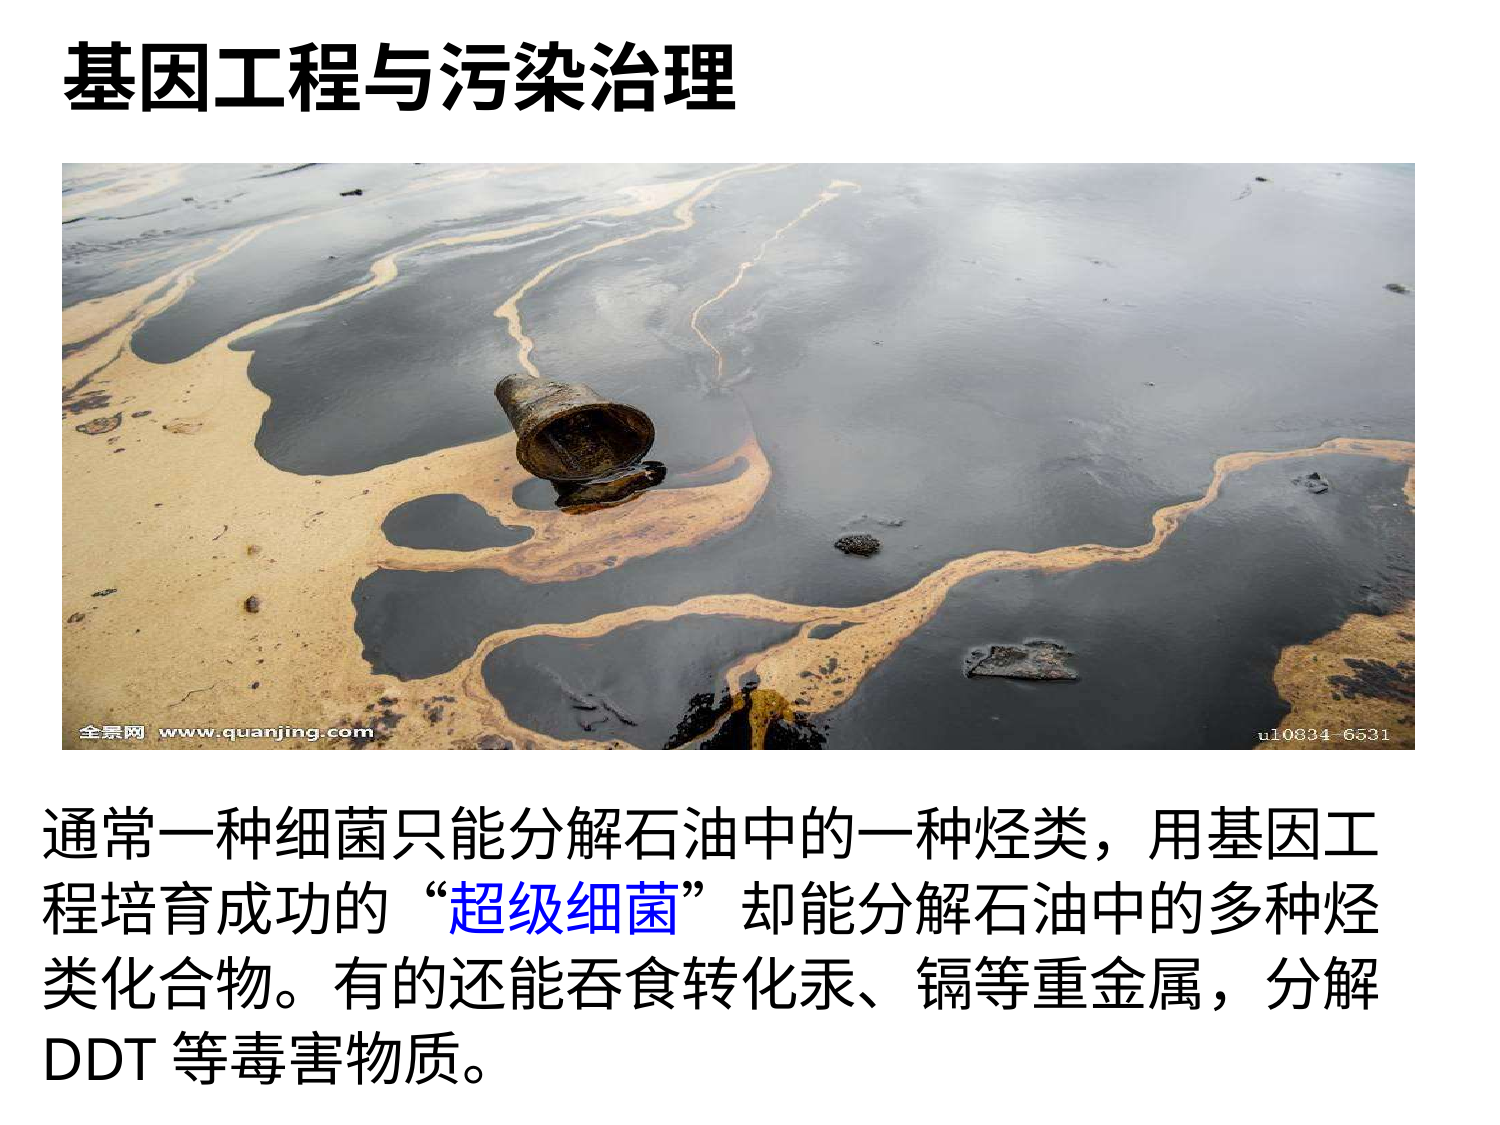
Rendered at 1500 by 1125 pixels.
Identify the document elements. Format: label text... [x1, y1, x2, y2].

picture [62, 163, 1415, 750]
text_box 基因工程与污染治理 [48, 23, 1500, 128]
text_box 通常一种细菌只能分解石油中的一种烃类，用基因工程培育成功的“超级细菌”却能分解石油中的多种烃类化合物。有的还能吞食转化汞、镉等重金属，分解DDT等毒害物质。 [41, 792, 1436, 1093]
